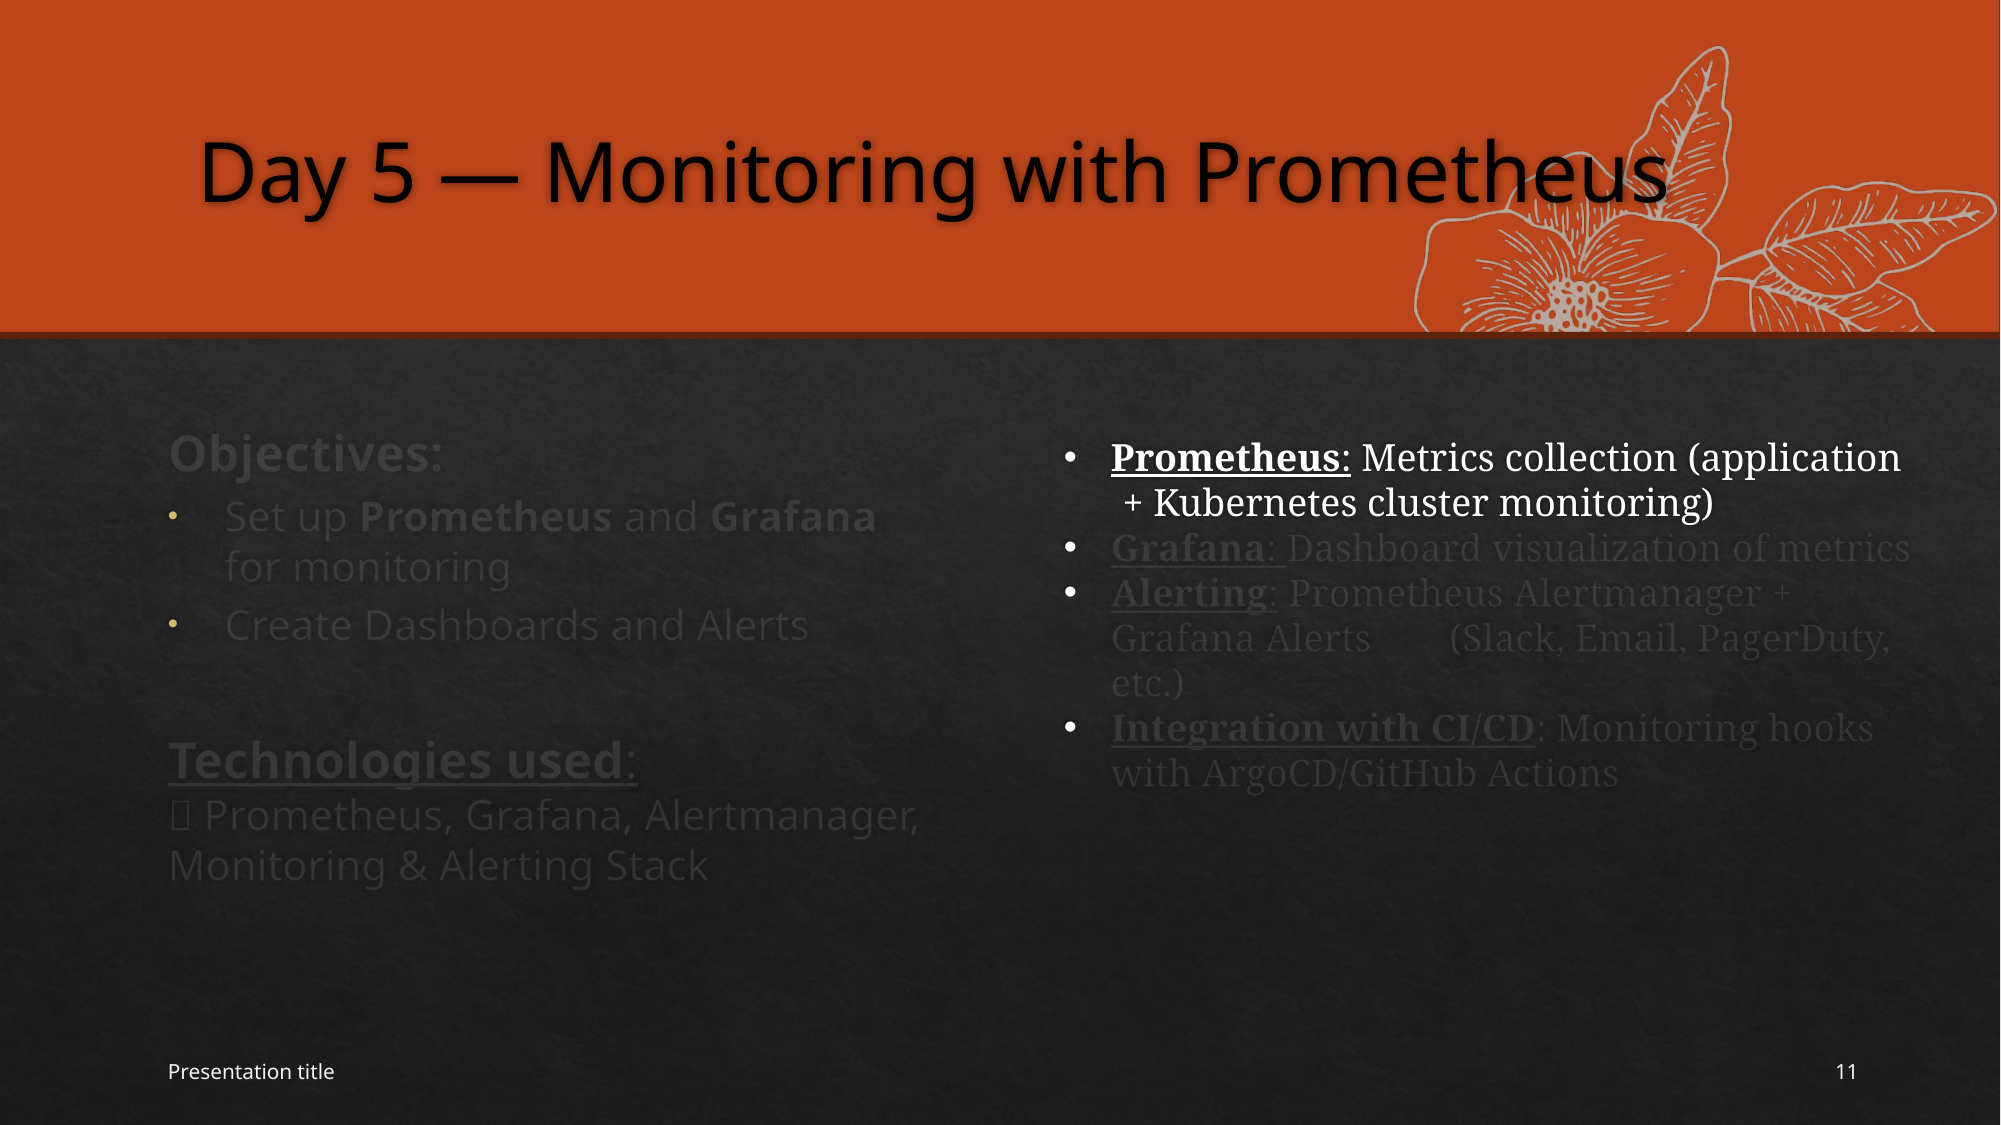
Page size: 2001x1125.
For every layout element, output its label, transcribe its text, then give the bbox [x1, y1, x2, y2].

list Prometheus: Metrics collection (application + Kubernetes cluster monitoring) Grafana: Dashboard visualization of metrics Alerting: Prometheus Alertmanager + Grafana Alerts (Slack, Email, PagerDuty, etc.) Integration with CI/CD: Monitoring hooks with ArgoCD/GitHub Actions [1048, 310, 1960, 963]
title Day 5 — Monitoring with Prometheus [153, 37, 1716, 300]
picture [1389, 21, 2001, 336]
list Objectives: Set up Prometheus and Grafana for monitoring Create Dashboards and Alerts Technologies used: 🔹 Prometheus, Grafana, Alertmanager, Monitoring & Alerting Stack [153, 413, 951, 1020]
footer Presentation title [153, 1042, 828, 1103]
slide_number 11 [1744, 1042, 1874, 1103]
